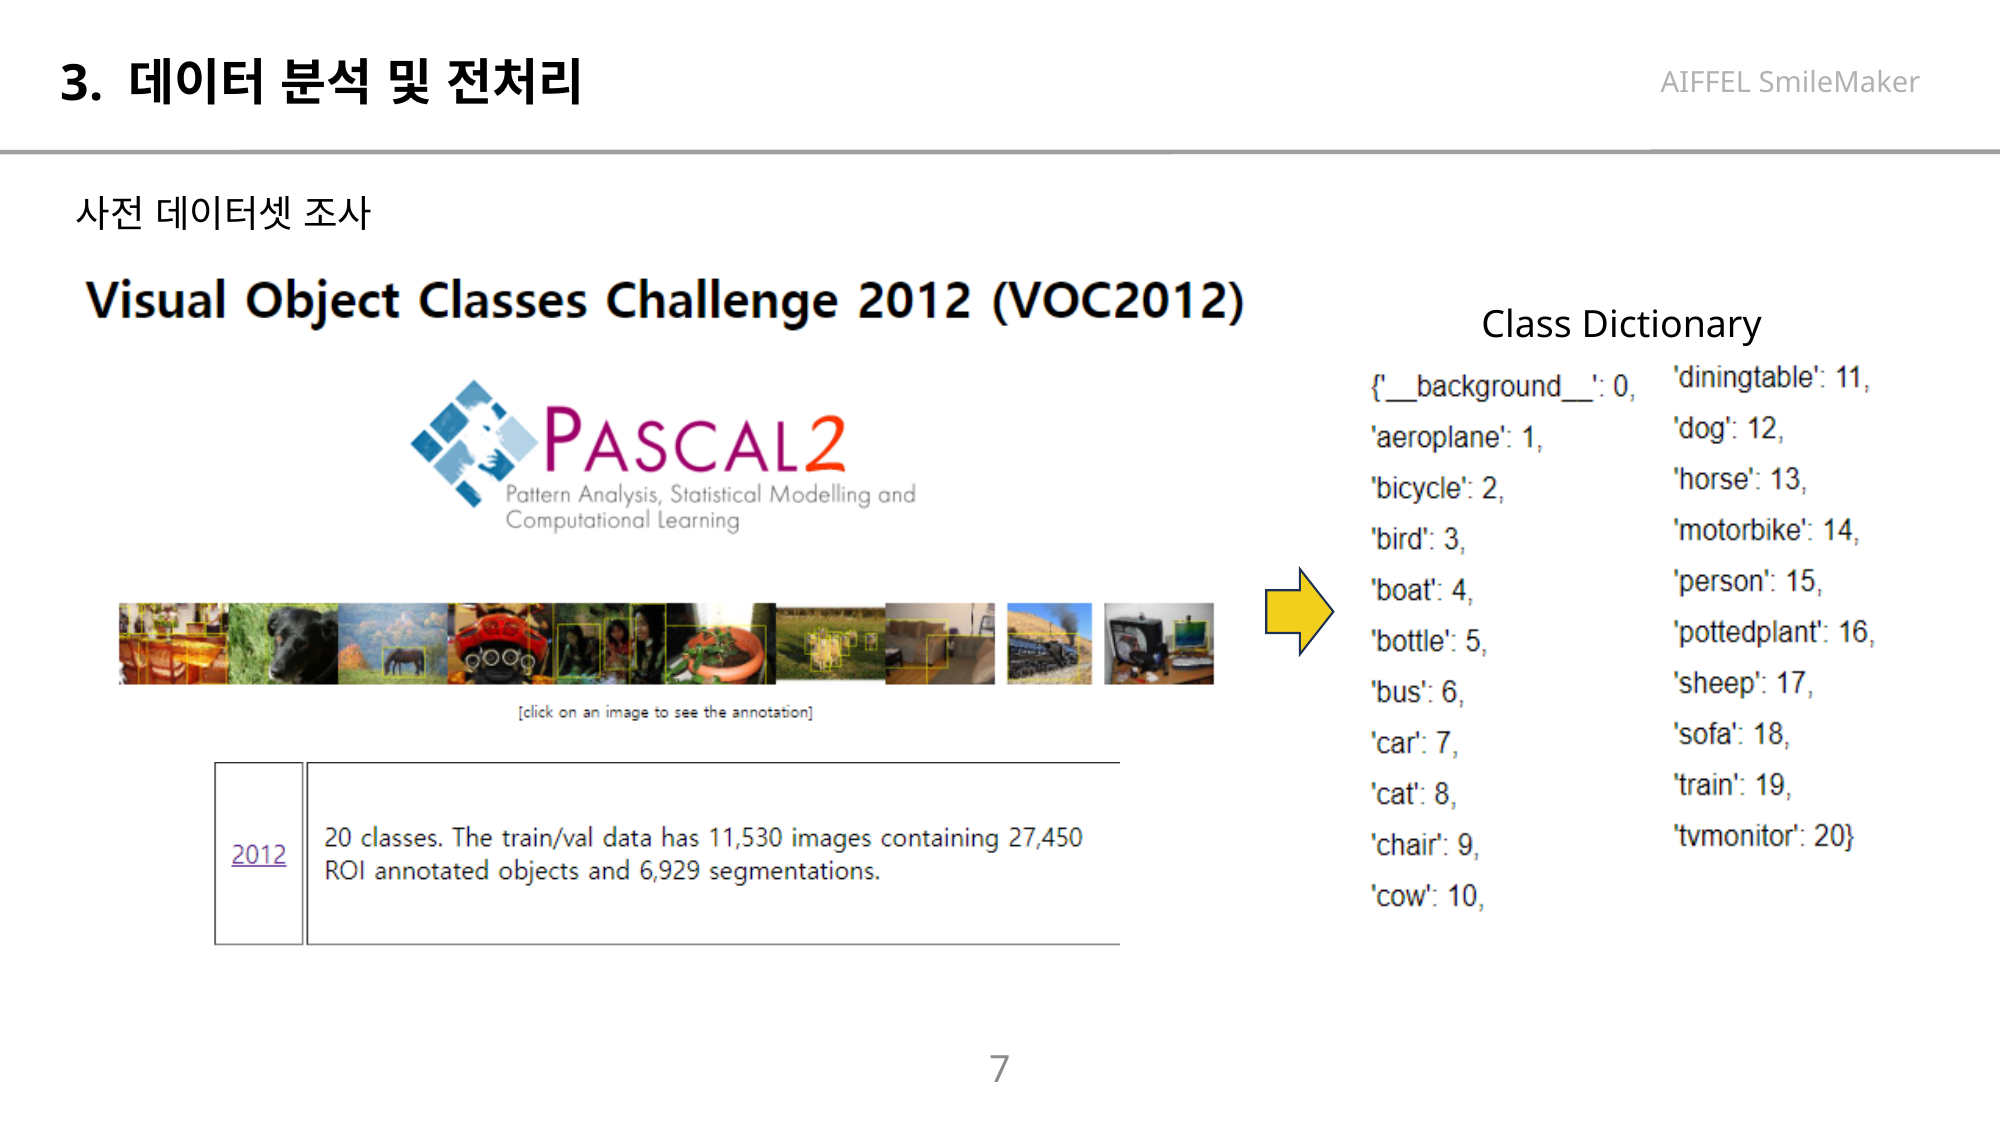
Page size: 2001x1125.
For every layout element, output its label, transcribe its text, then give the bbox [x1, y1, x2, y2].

title 3. 데이터 분석 및 전처리 [45, 35, 1053, 133]
picture [60, 246, 1272, 724]
slide_number 7 [774, 1040, 1225, 1101]
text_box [1355, 353, 1899, 921]
text_box [1272, 565, 1335, 658]
picture [213, 762, 1120, 947]
footer AIFFEL SmileMaker [1627, 53, 1955, 114]
text_box Class Dictionary [1466, 292, 1778, 353]
text_box 사전 데이터셋 조사 [60, 182, 1063, 243]
